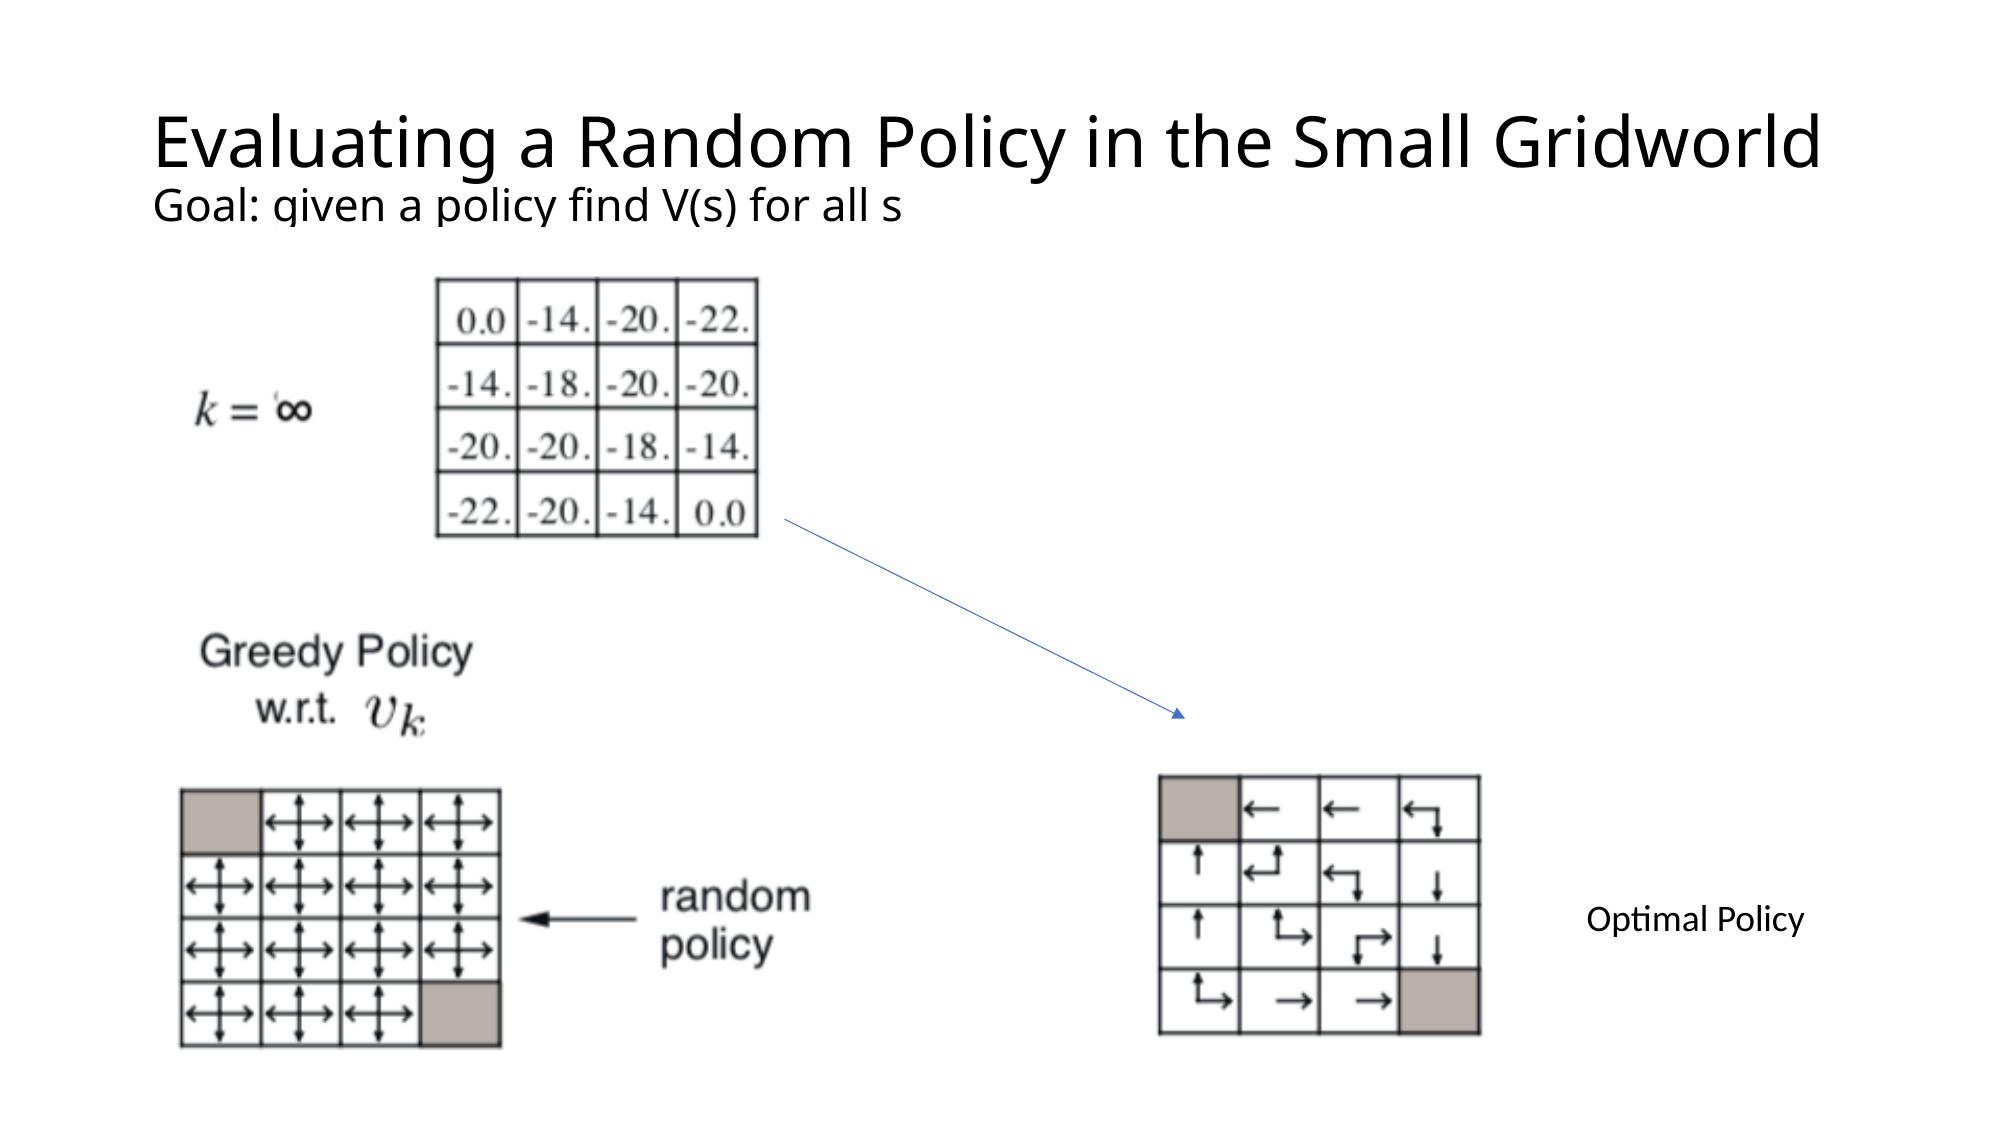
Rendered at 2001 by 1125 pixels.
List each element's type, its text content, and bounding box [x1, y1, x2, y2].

text_box Optimal Policy [1571, 886, 1820, 947]
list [112, 227, 830, 583]
title Evaluating a Random Policy in the Small Gridworld Goal: given a policy find V(s) for all s [137, 59, 1863, 278]
picture [1109, 768, 1486, 1067]
picture [156, 605, 830, 1067]
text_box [784, 519, 1186, 719]
